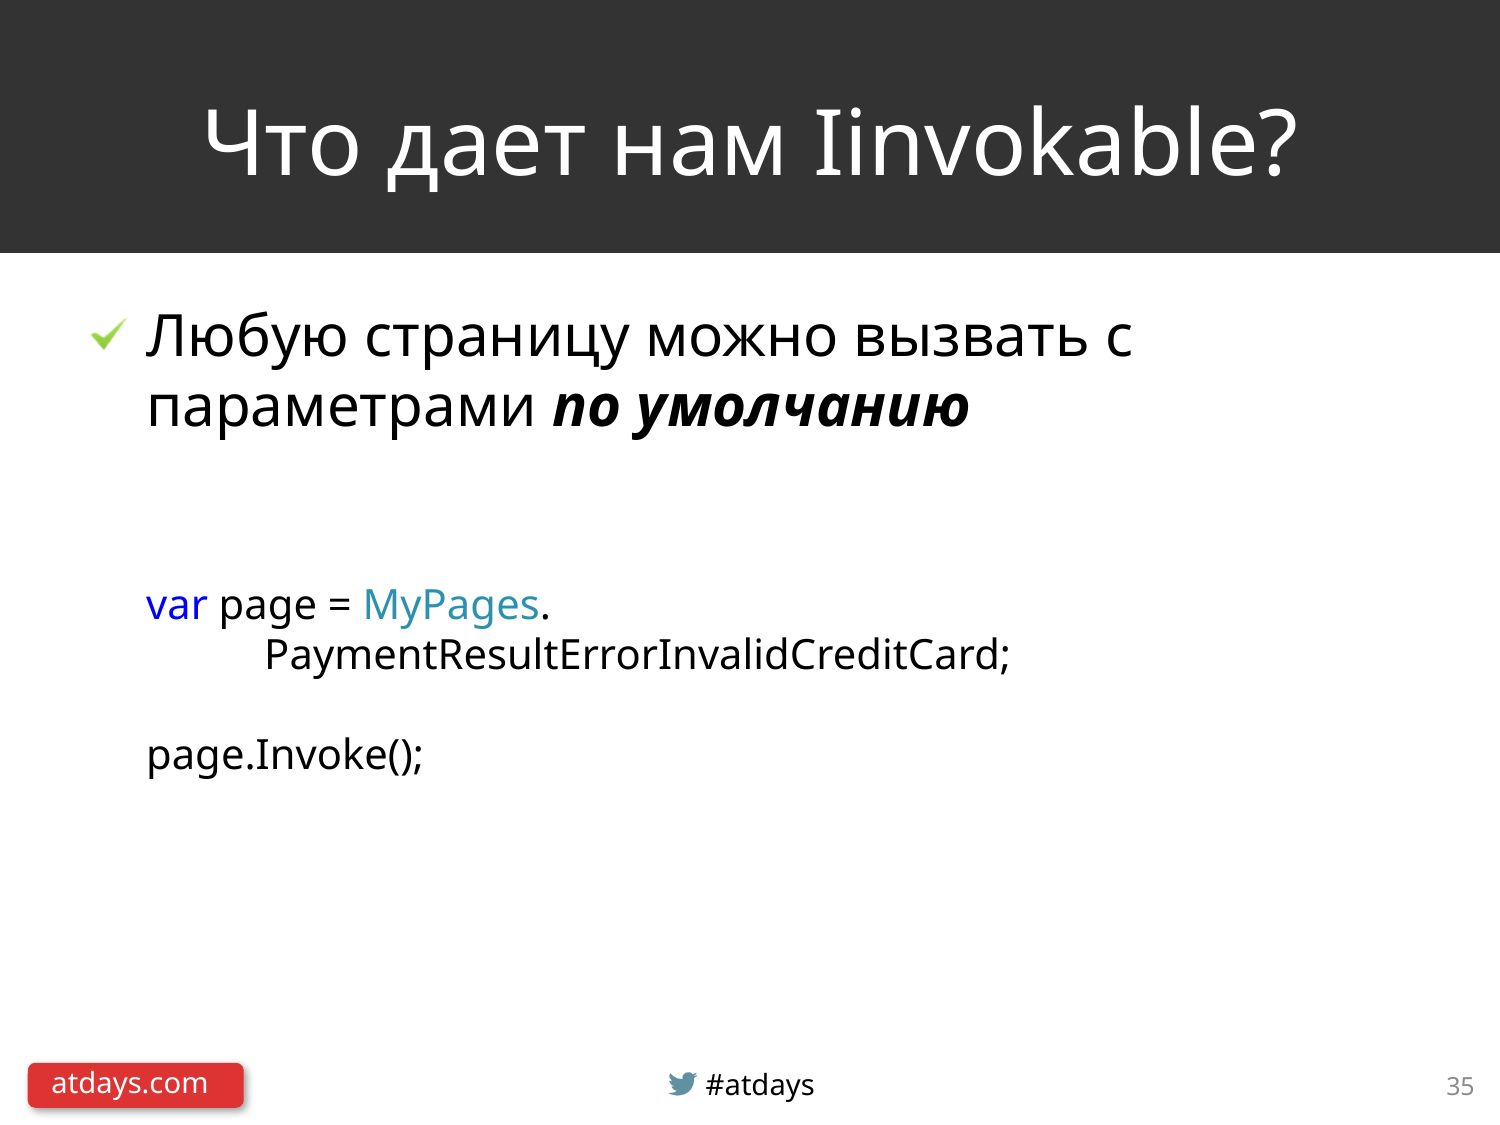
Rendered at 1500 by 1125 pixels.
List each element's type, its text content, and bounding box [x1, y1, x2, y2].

picture [662, 1063, 703, 1104]
slide_number 35 [1139, 1057, 1490, 1118]
title Что дает нам Iinvokable? [75, 45, 1425, 233]
text_box Любую страницу можно вызвать с параметрами по умолчанию var page = MyPages. PaymentResultErrorInvalidCreditCard; page.Invoke(); [74, 290, 1425, 1034]
picture [89, 312, 131, 354]
